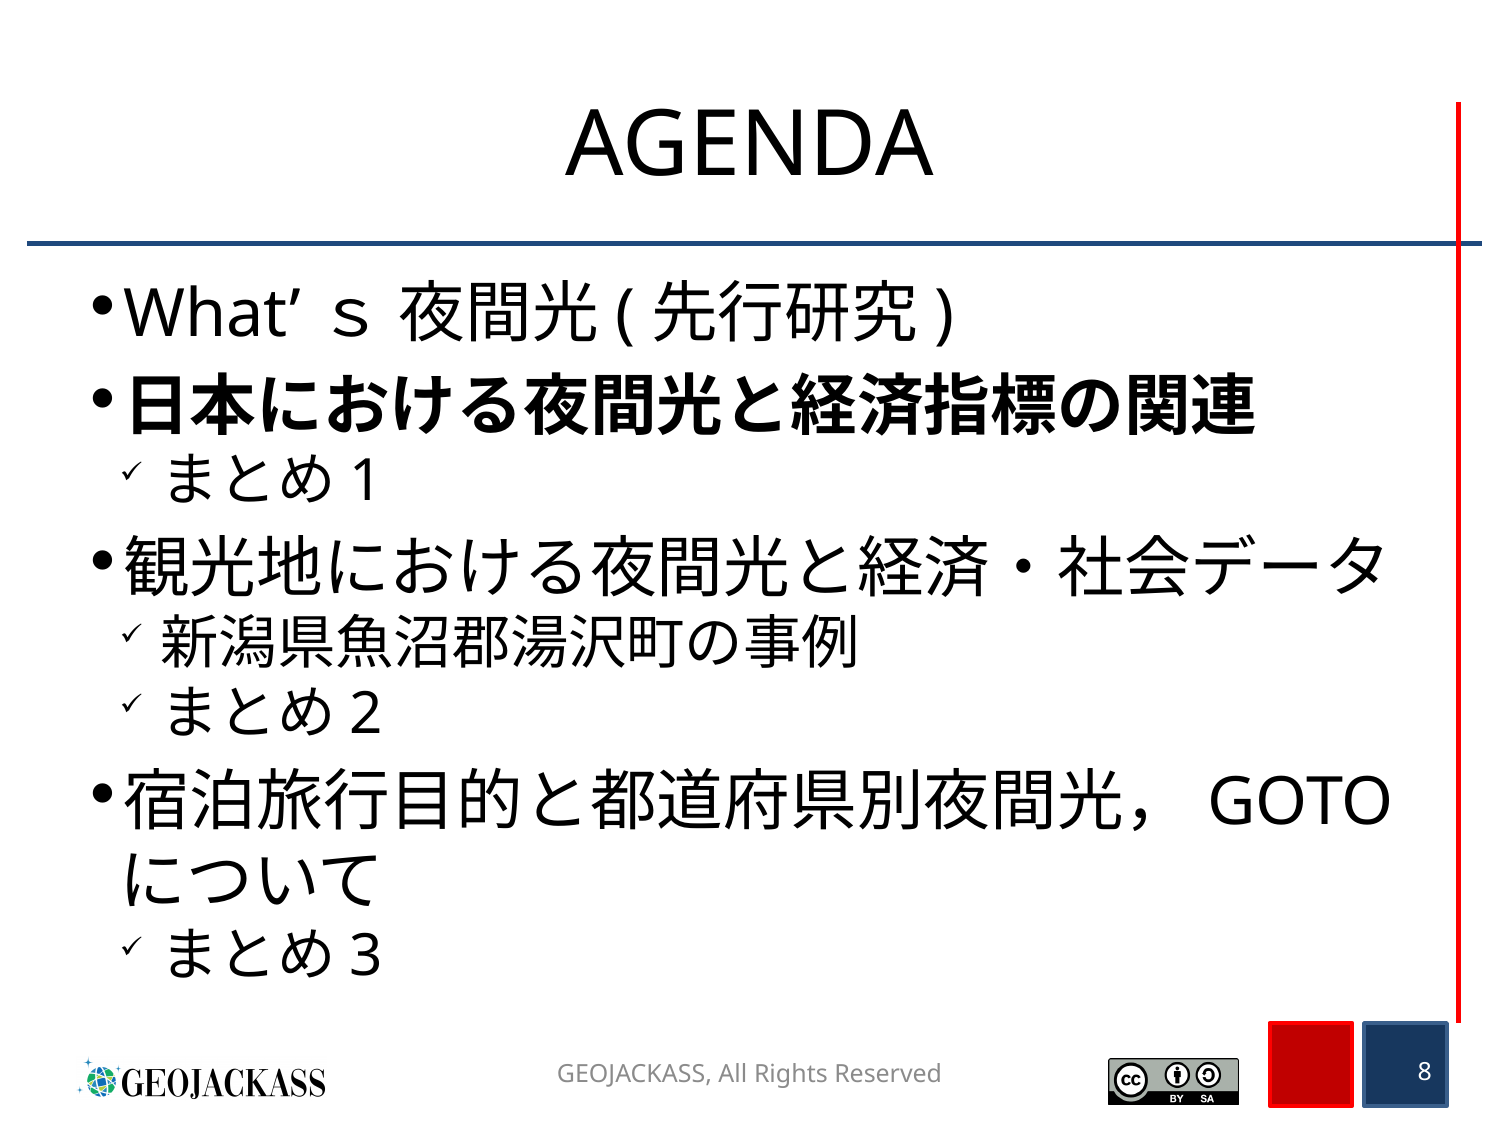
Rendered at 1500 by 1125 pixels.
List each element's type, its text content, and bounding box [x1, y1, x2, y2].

picture [76, 1056, 327, 1101]
list What’ｓ 夜間光(先行研究) 日本における夜間光と経済指標の関連 まとめ1 観光地における夜間光と経済・社会データ 新潟県魚沼郡湯沢町の事例 まとめ2 宿泊旅行目的と都道府県別夜間光，GOTOについて まとめ3 [75, 262, 1425, 1005]
title AGENDA [75, 45, 1425, 233]
footer GEOJACKASS, All Rights Reserved [512, 1042, 988, 1103]
picture [1108, 1058, 1239, 1105]
